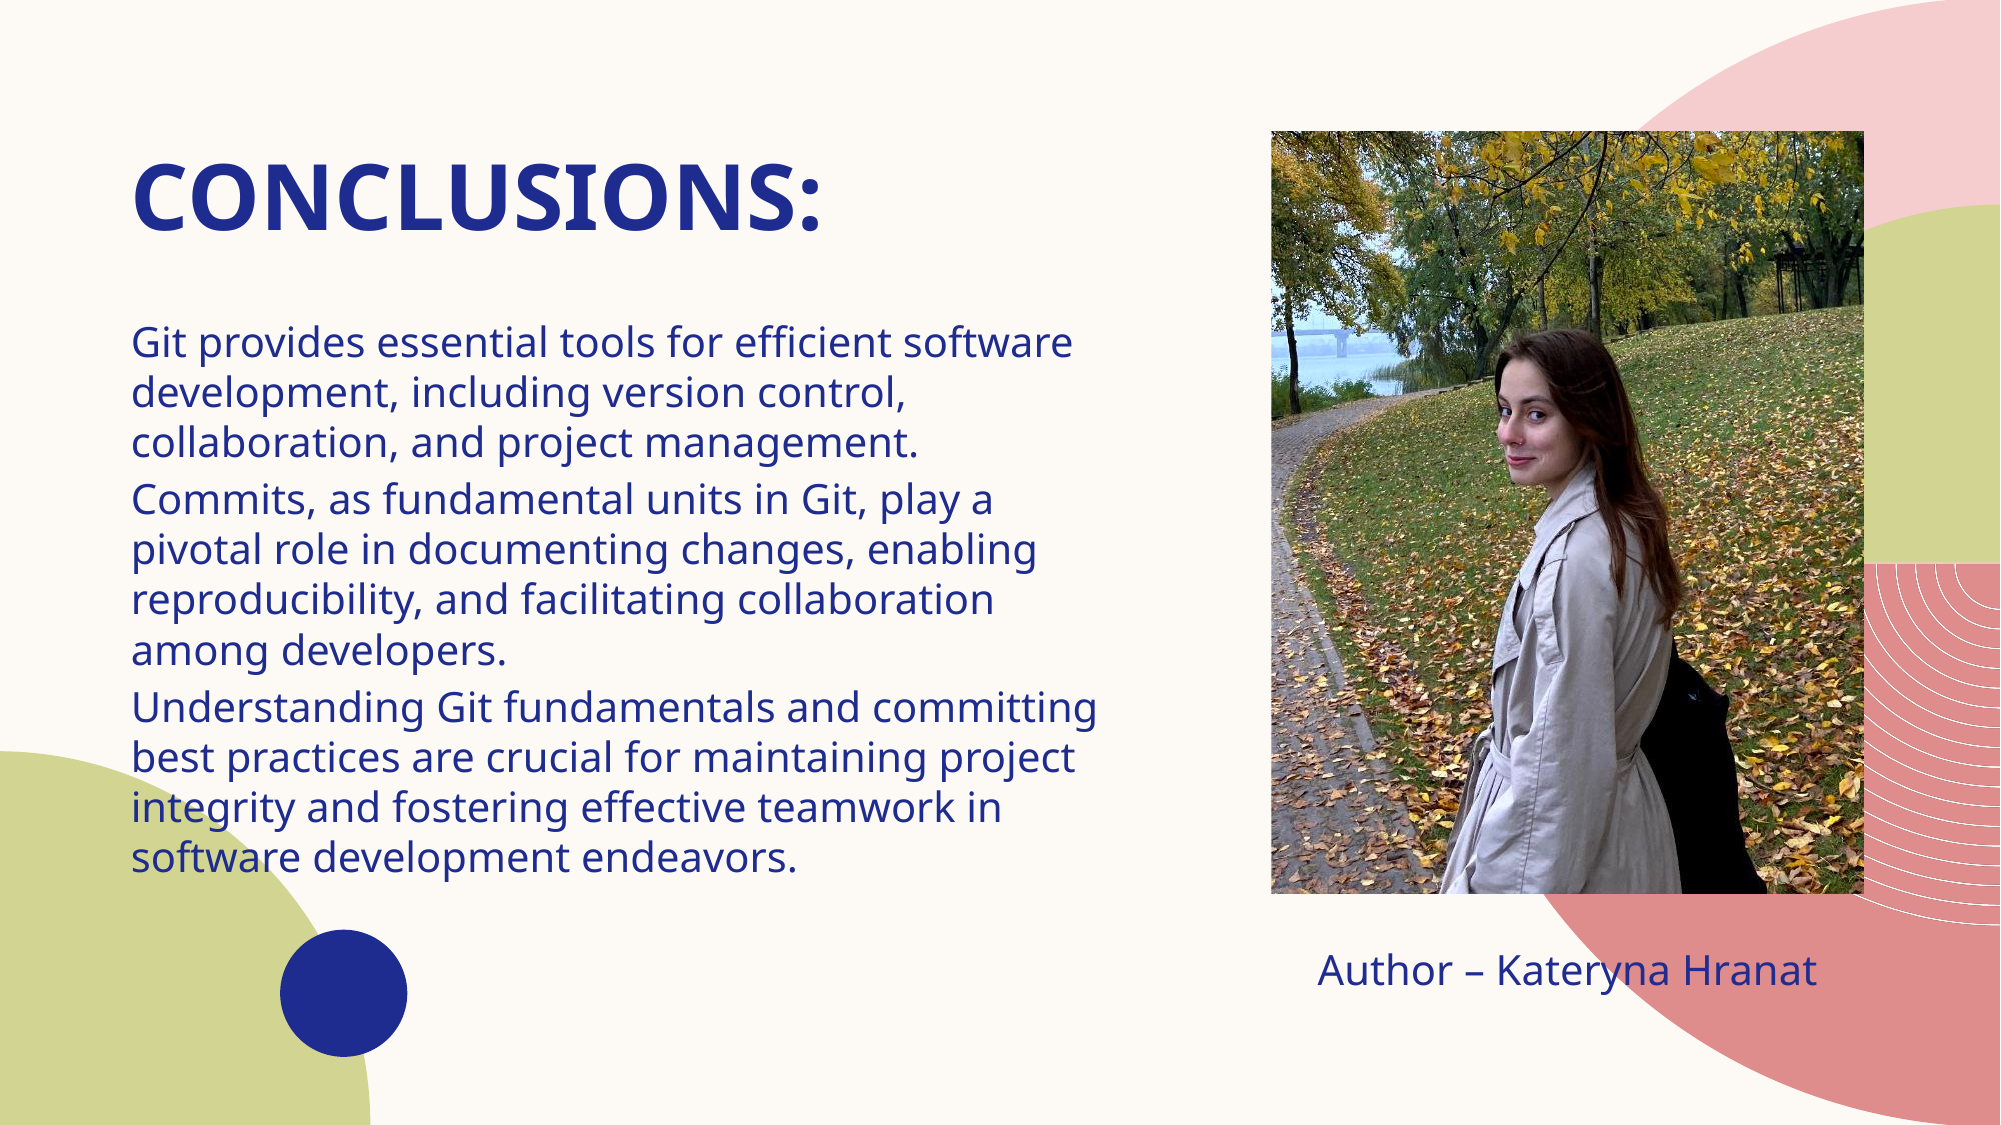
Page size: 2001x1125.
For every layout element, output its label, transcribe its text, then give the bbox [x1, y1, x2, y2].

title Conclusions: [115, 131, 1226, 258]
text_box Author – Kateryna Hranat [1302, 936, 1833, 1002]
list Git provides essential tools for efficient software development, including version control, collaboration, and project management. Commits, as fundamental units in Git, play a pivotal role in documenting changes, enabling reproducibility, and facilitating collaboration among developers. Understanding Git fundamentals and committing best practices are crucial for maintaining project integrity and fostering effective teamwork in software development endeavors. [115, 308, 1125, 844]
picture [1271, 131, 2000, 926]
